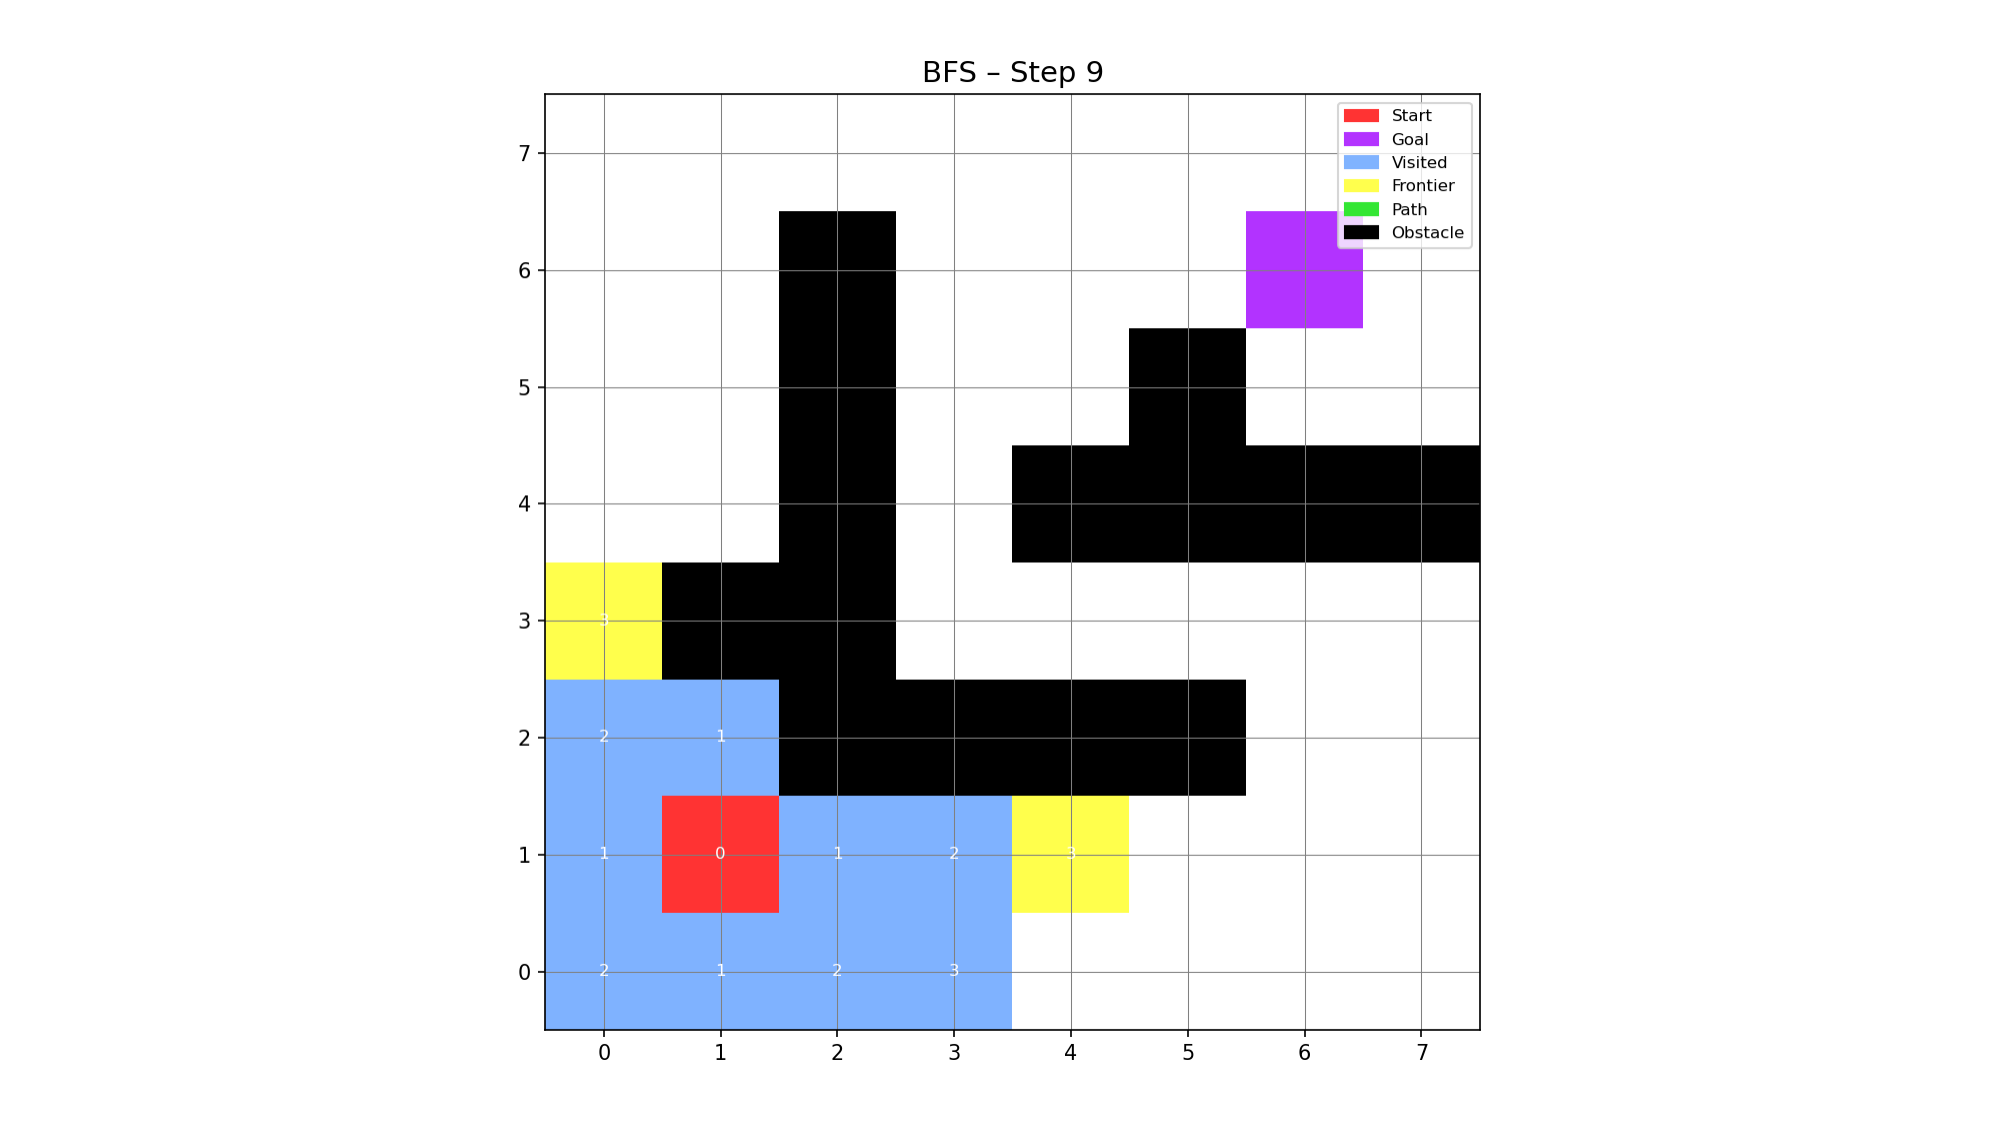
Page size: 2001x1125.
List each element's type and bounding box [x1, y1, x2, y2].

picture [474, 37, 1526, 1088]
